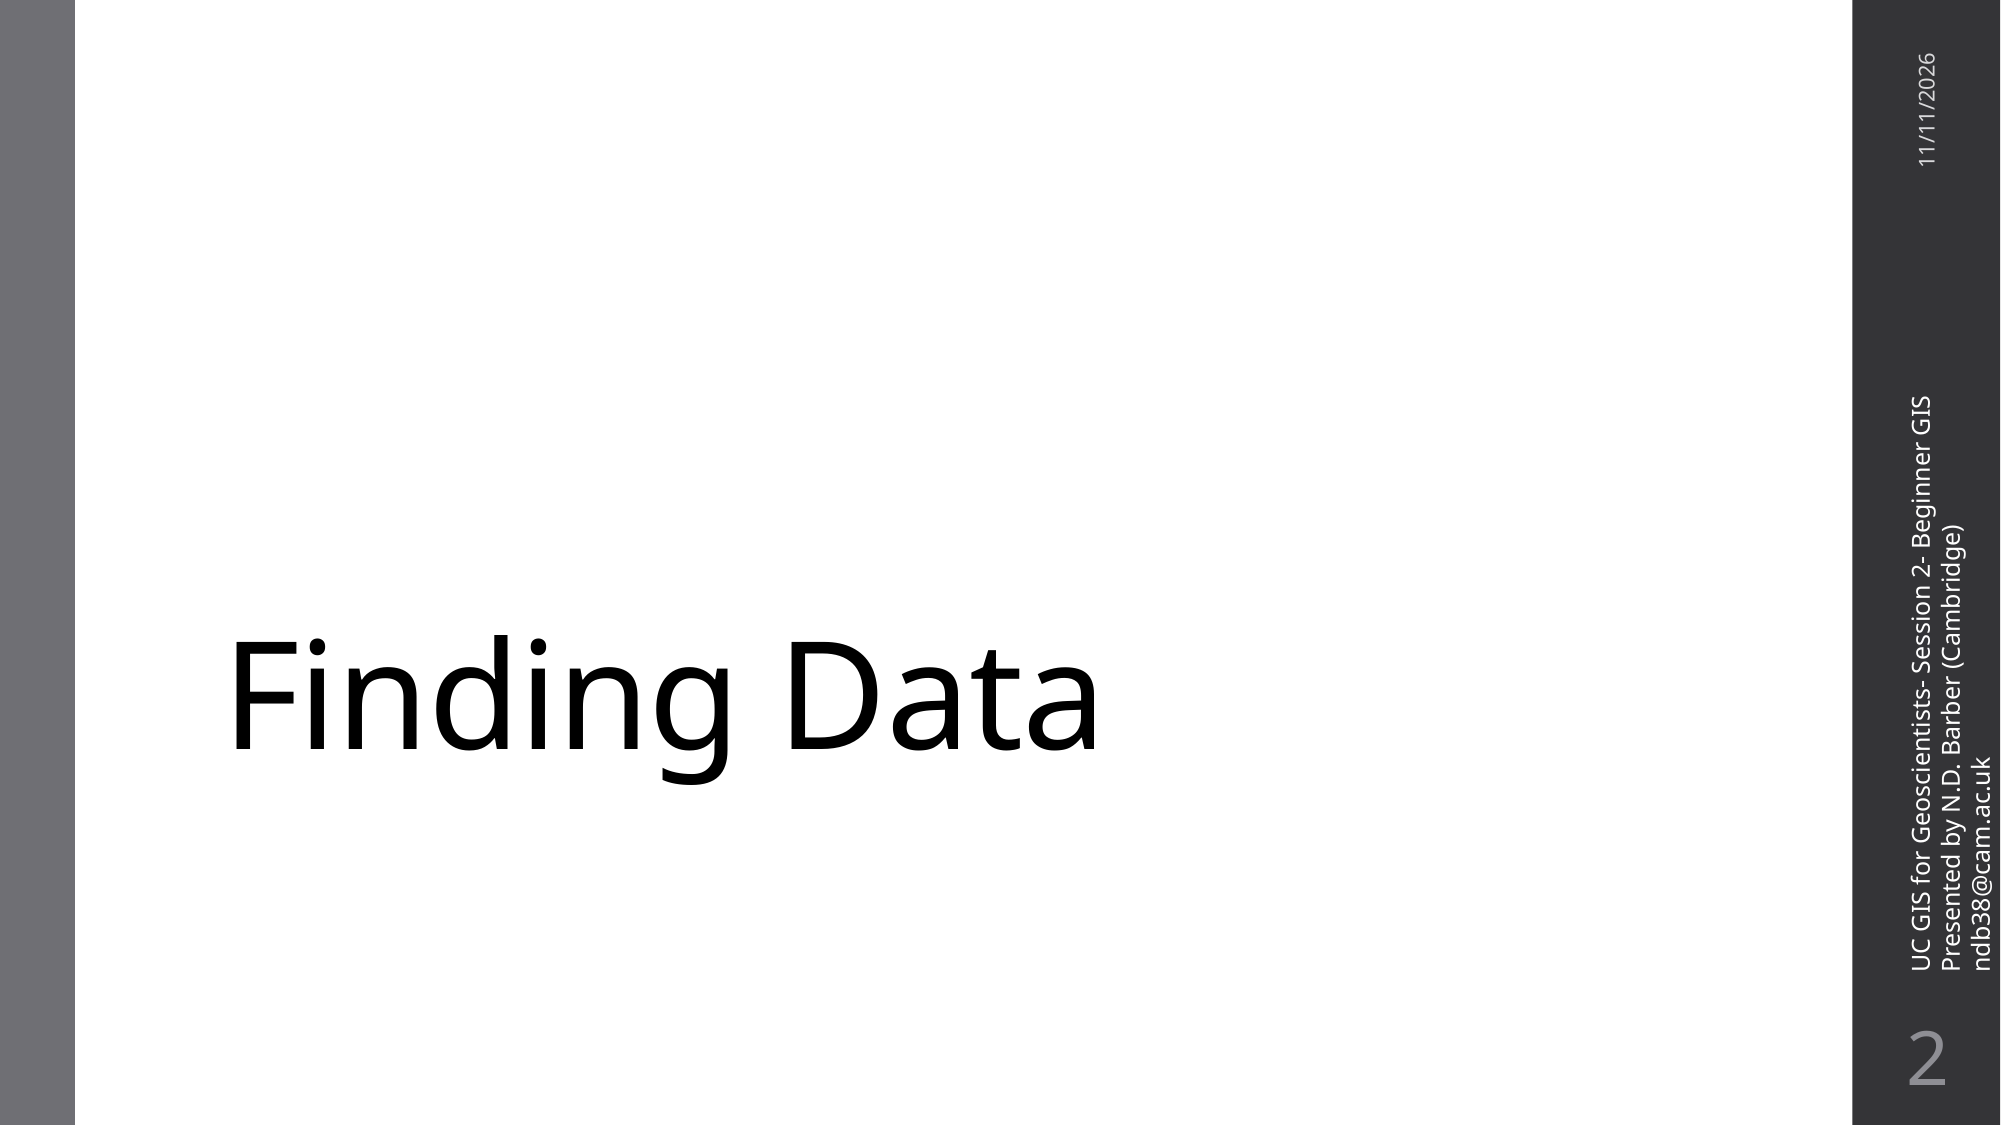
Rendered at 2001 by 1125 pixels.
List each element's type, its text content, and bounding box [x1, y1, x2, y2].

title Finding Data [206, 124, 1752, 788]
slide_number 1 [1852, 1012, 2000, 1110]
footer UC GIS for Geoscientists- Session 2- Beginner GIS Presented by N.D. Barber (Cambridge) ndb38@cam.ac.uk [1897, 306, 1958, 988]
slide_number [1897, 37, 1958, 306]
